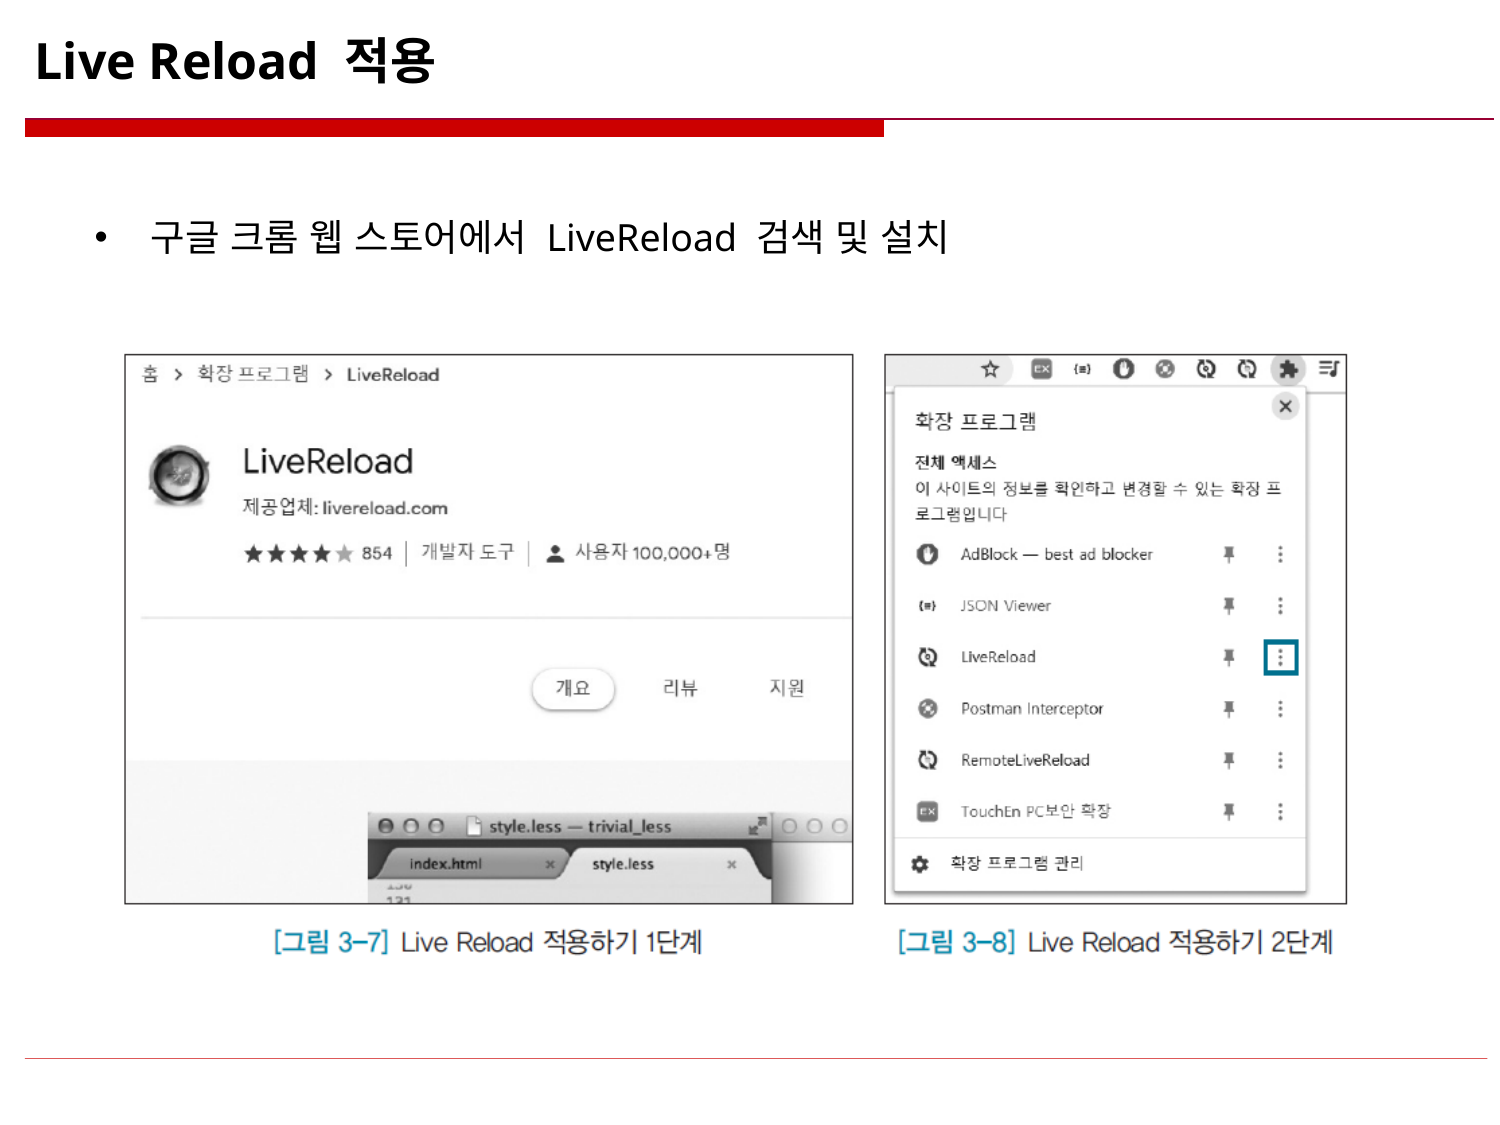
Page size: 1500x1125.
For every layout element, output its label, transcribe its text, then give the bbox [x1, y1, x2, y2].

title Live Reload 적용 [19, 23, 1370, 96]
text_box 구글 크롬 웹 스토어에서 LiveReload 검색 및 설치 [79, 184, 1430, 409]
picture [103, 337, 1397, 984]
